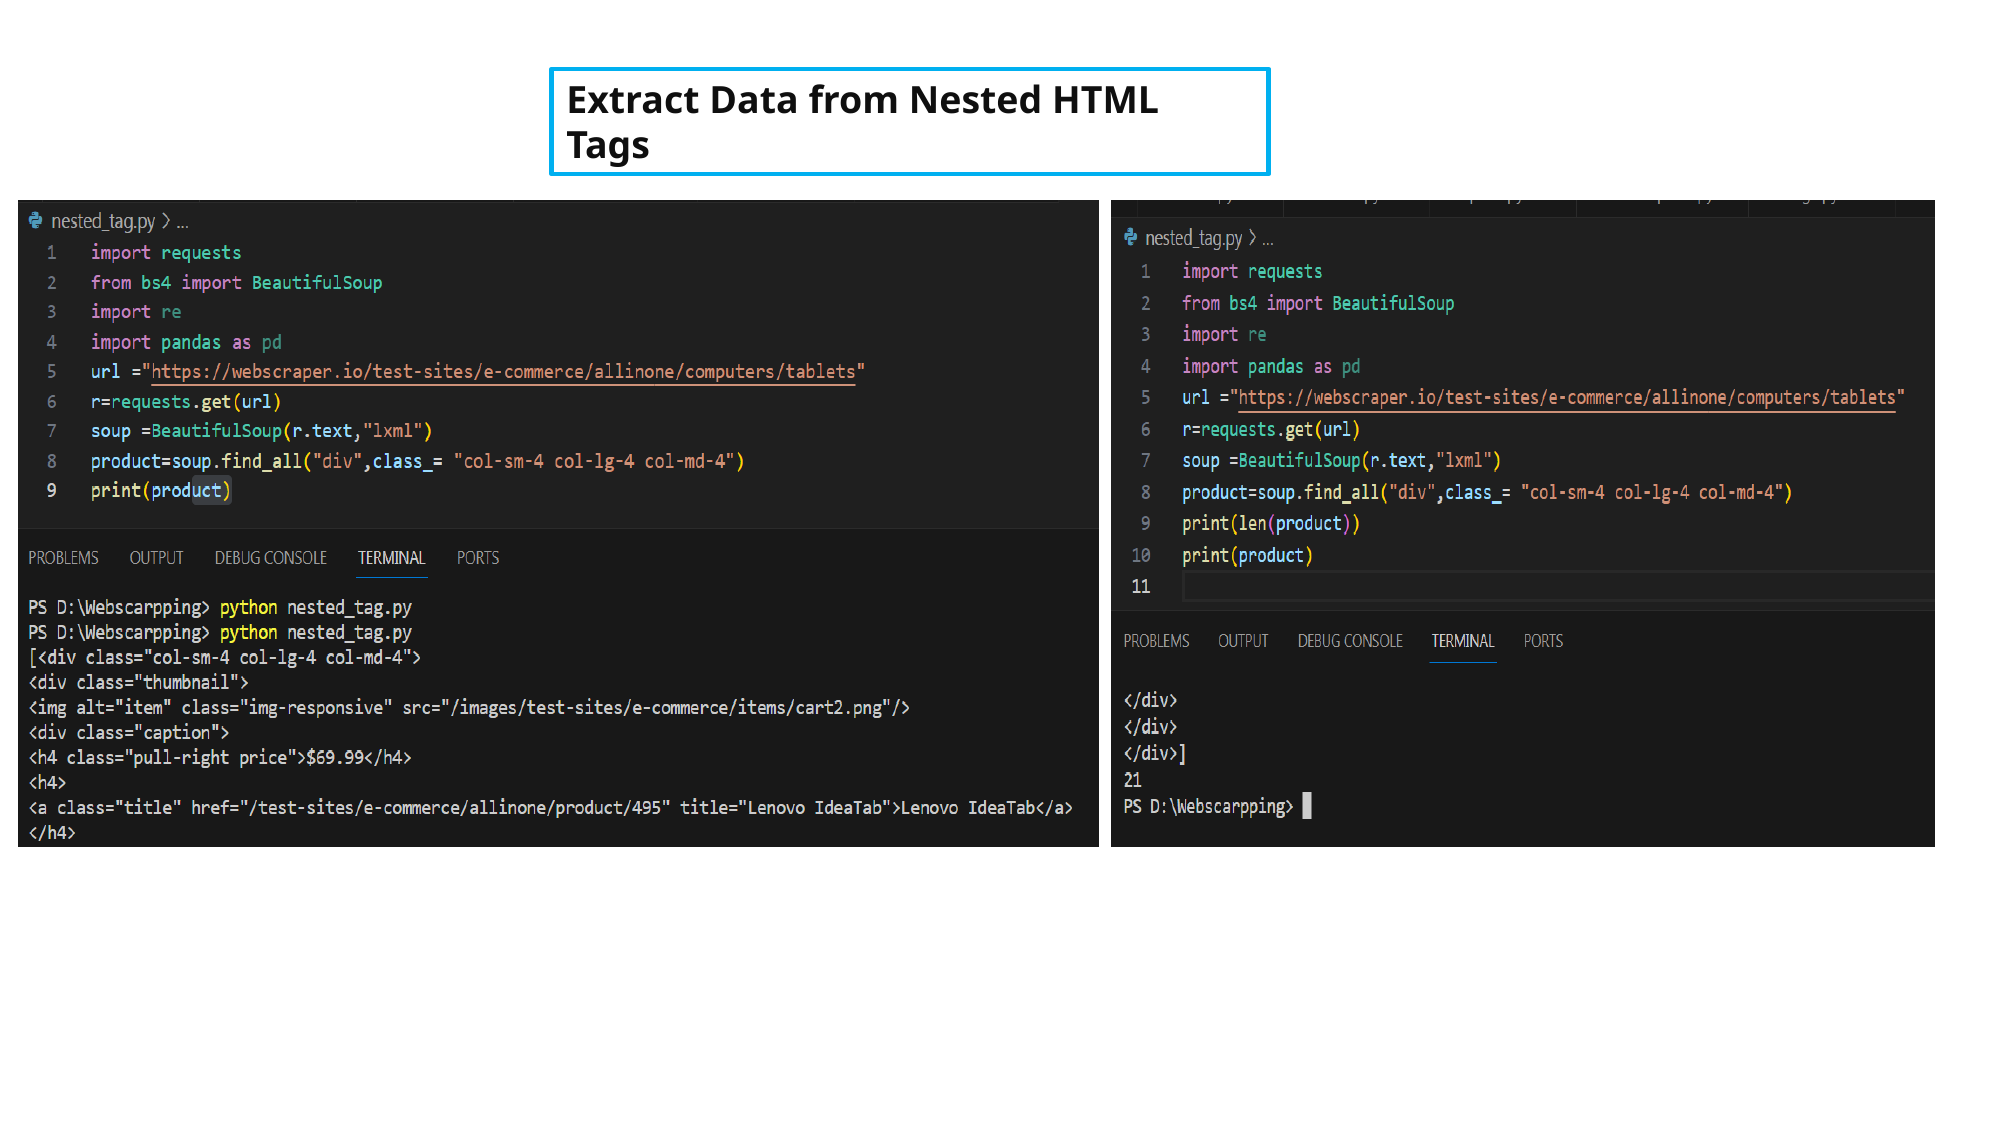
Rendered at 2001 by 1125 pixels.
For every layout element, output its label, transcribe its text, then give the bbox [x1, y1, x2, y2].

picture [1111, 200, 1935, 847]
picture [18, 200, 1099, 847]
text_box Extract Data from Nested HTML Tags [551, 69, 1269, 174]
